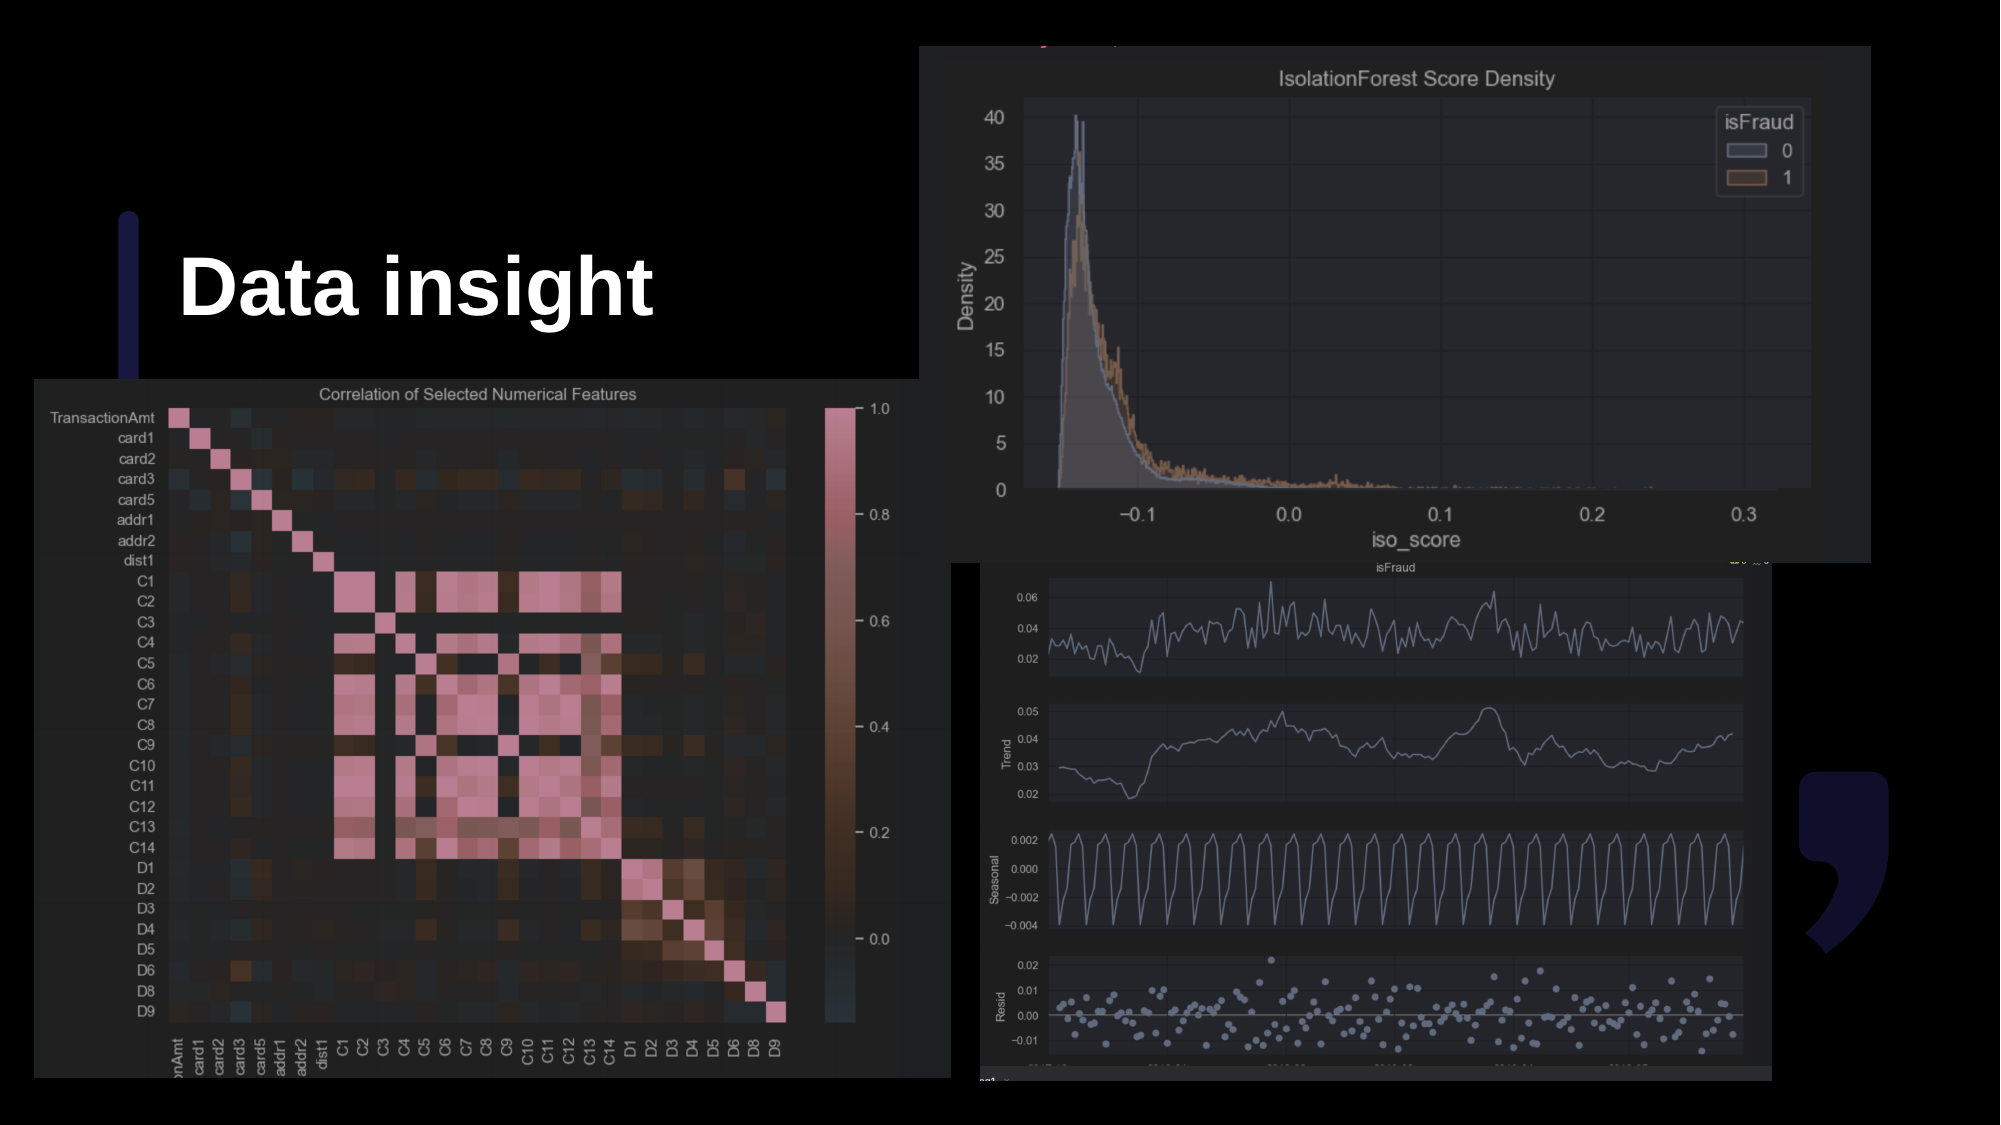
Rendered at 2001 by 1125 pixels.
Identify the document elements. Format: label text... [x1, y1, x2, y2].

text_box [1797, 770, 1890, 955]
title Data insight [178, 212, 705, 379]
picture [34, 46, 1871, 1081]
text_box [117, 209, 140, 379]
